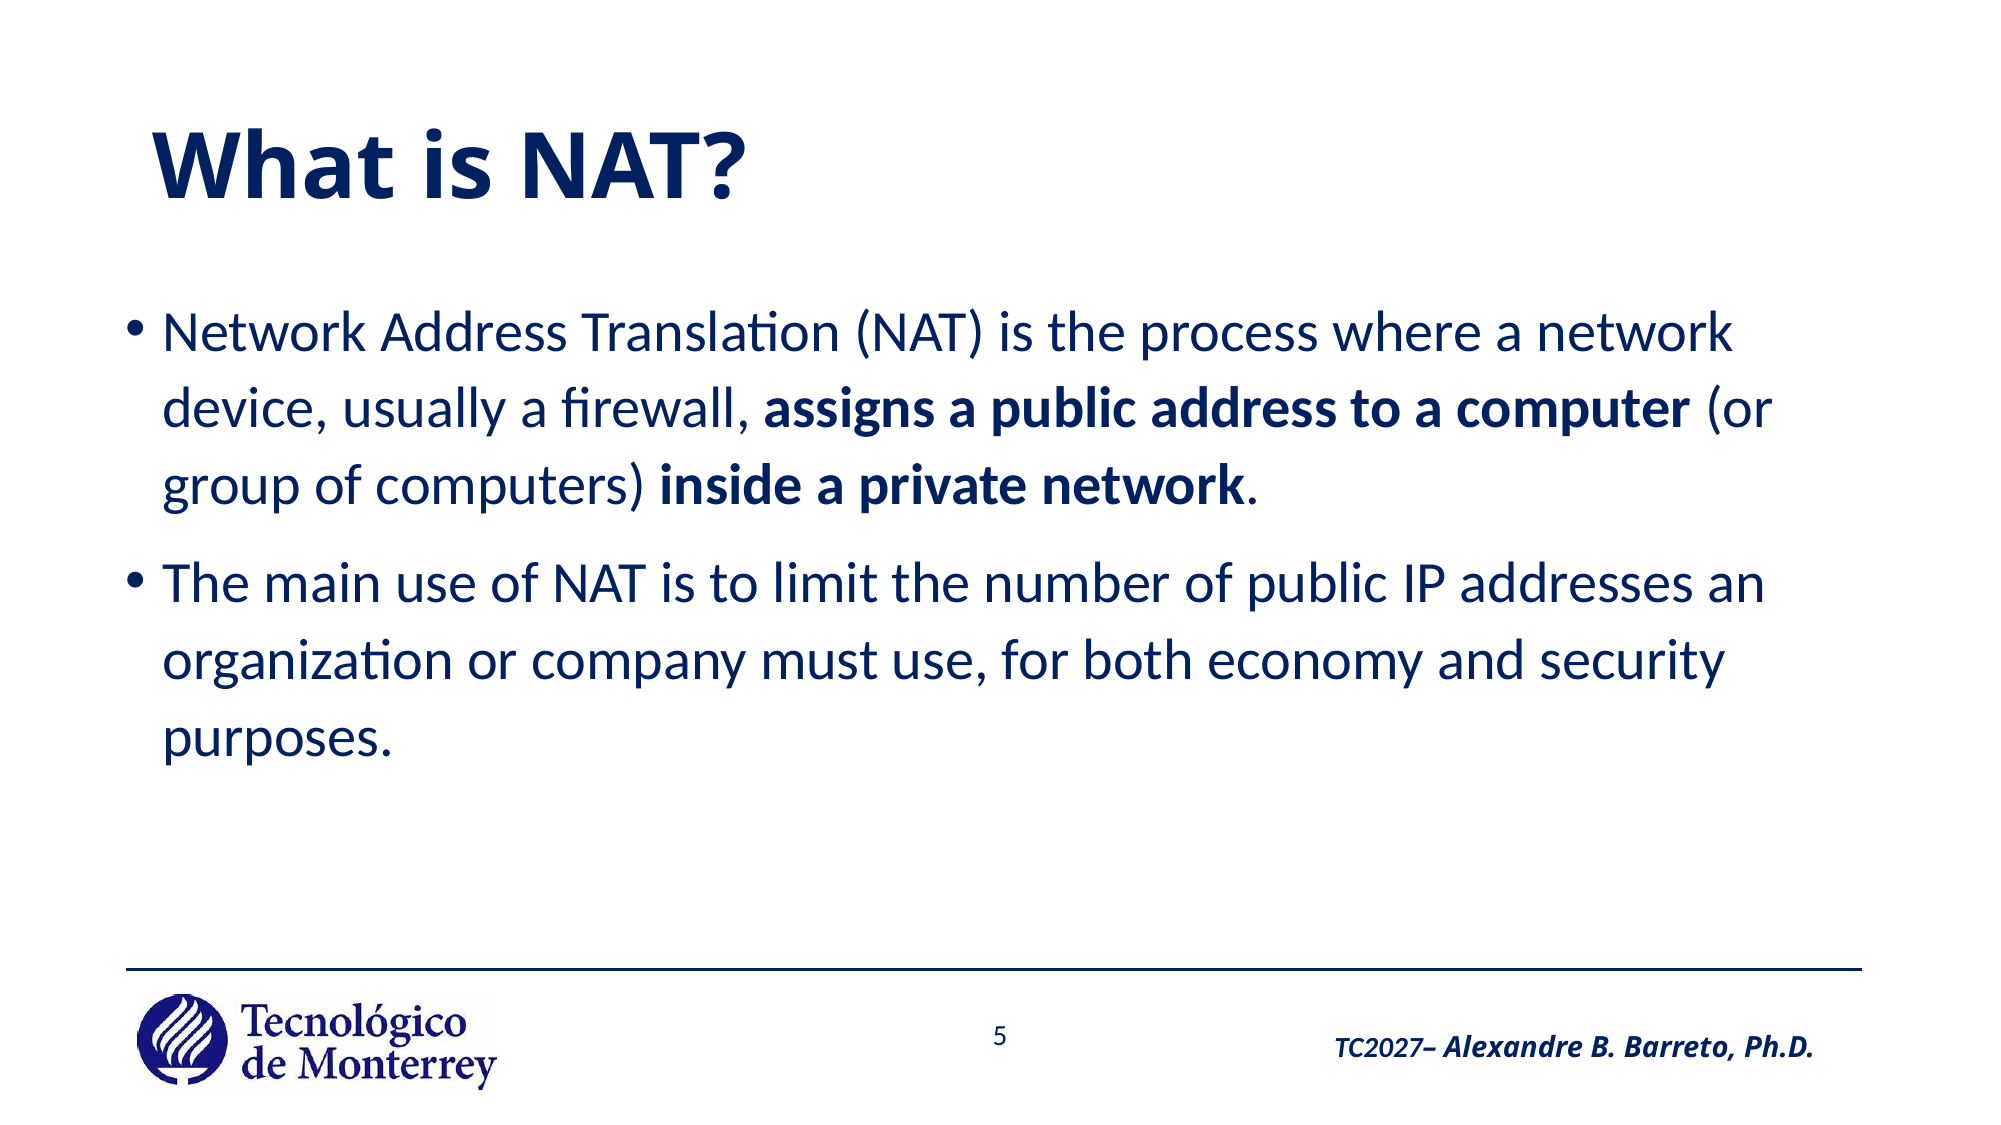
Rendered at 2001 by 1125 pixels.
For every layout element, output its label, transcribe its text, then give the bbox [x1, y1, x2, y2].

list Network Address Translation (NAT) is the process where a network device, usually a firewall, assigns a public address to a computer (or group of computers) inside a private network. The main use of NAT is to limit the number of public IP addresses an organization or company must use, for both economy and security purposes. [110, 278, 1820, 874]
title What is NAT? [137, 59, 1863, 278]
picture [137, 994, 497, 1090]
